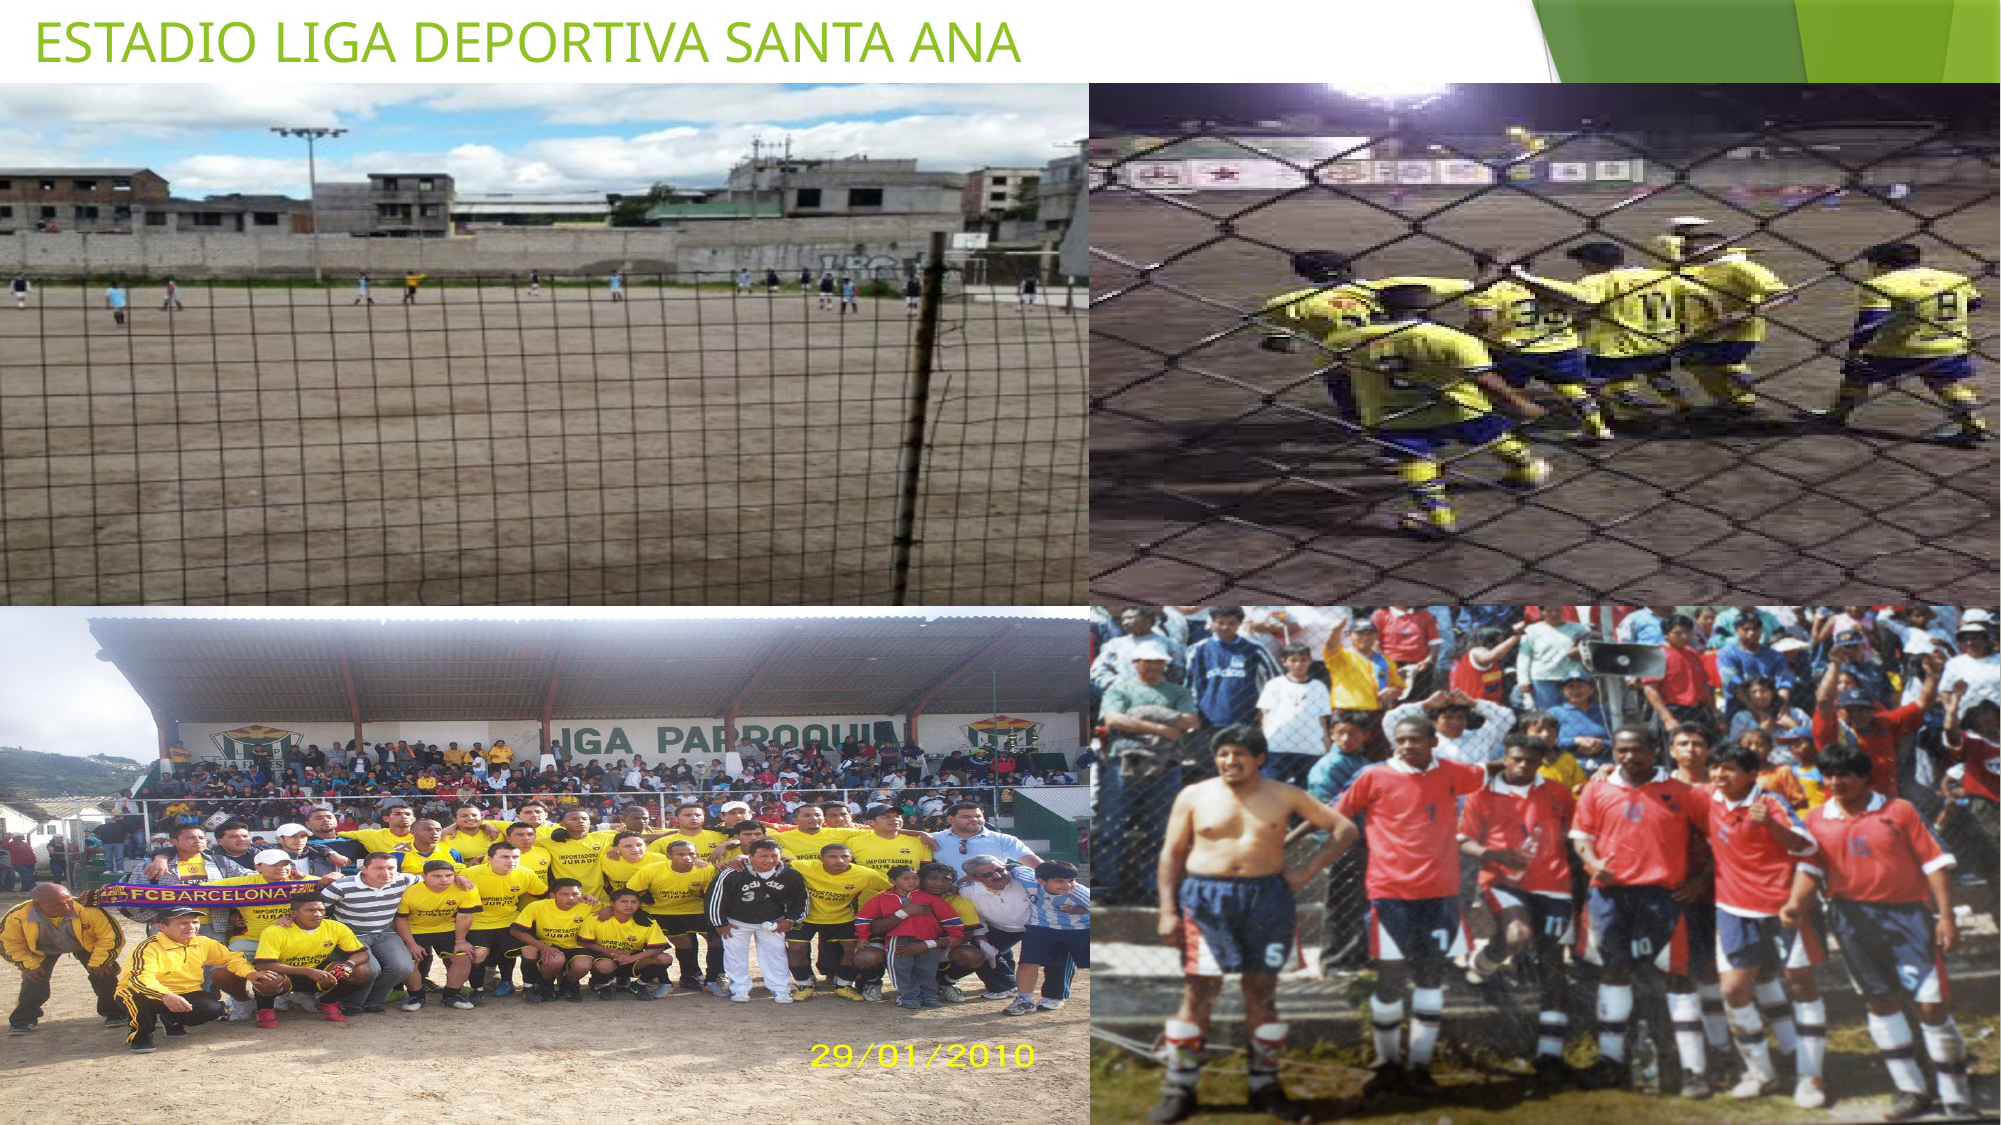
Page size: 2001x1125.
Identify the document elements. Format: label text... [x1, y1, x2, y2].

picture [0, 82, 2000, 1125]
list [0, 82, 1088, 605]
title ESTADIO LIGA DEPORTIVA SANTA ANA [18, 0, 1344, 81]
